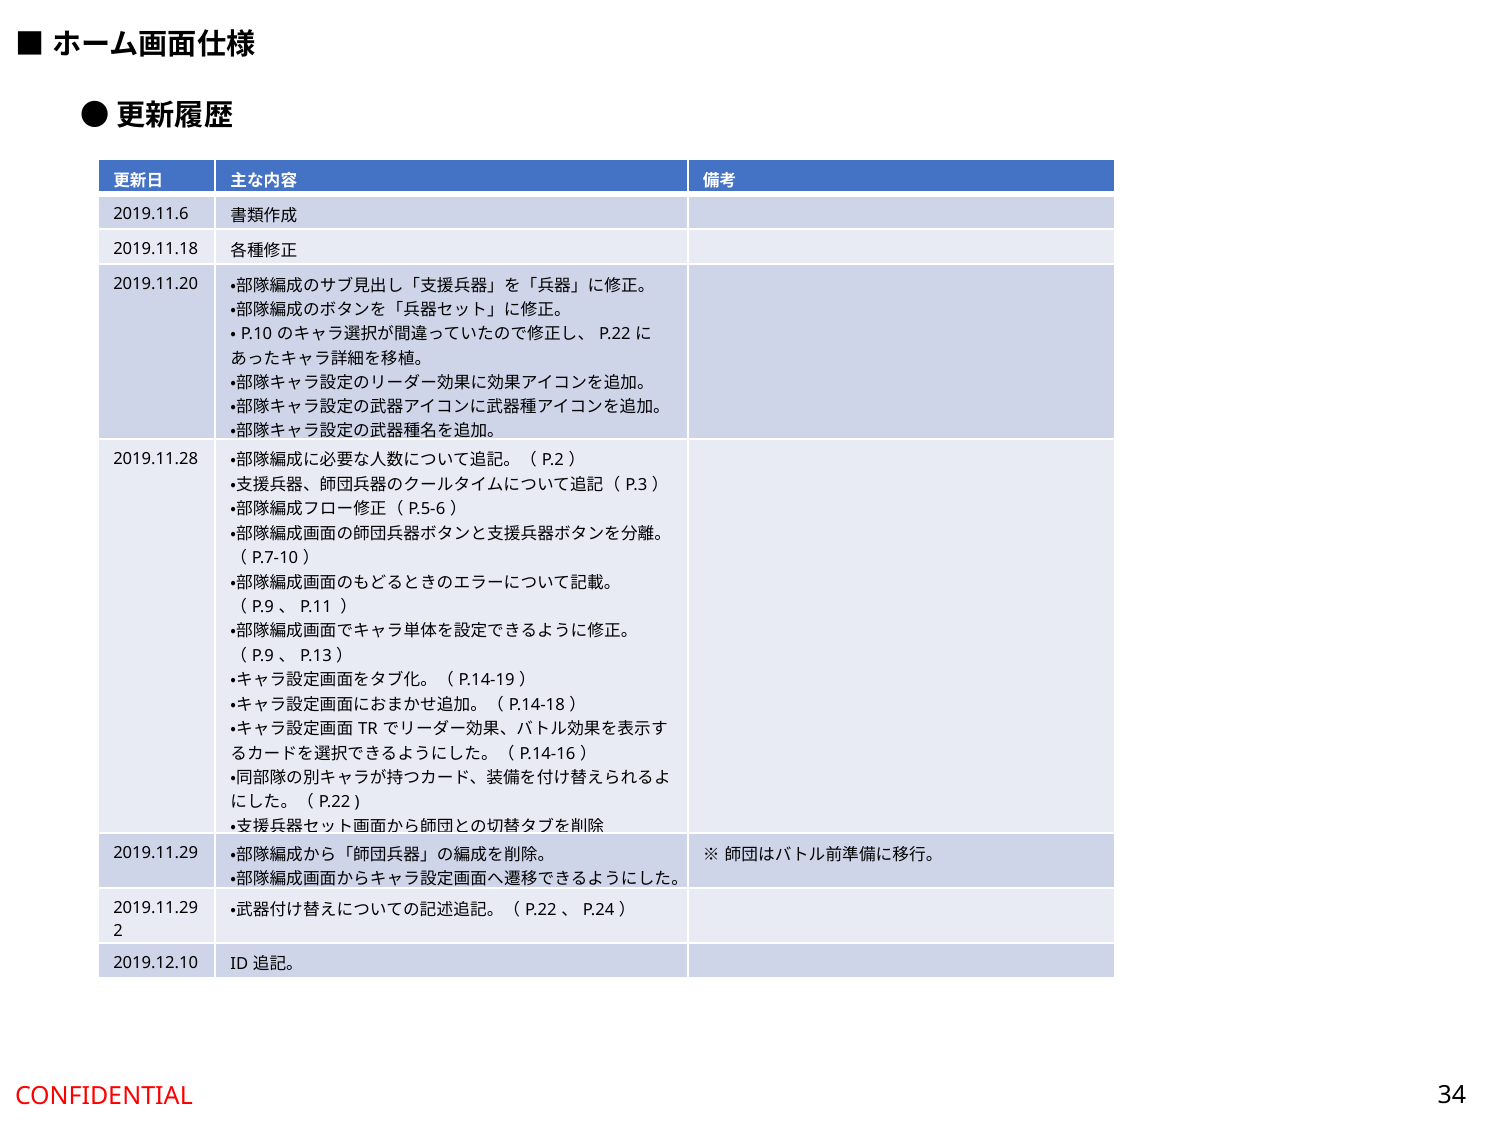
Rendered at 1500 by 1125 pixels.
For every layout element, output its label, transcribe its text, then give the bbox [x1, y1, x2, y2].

table_cell 2019.12.10 [99, 944, 214, 977]
table_cell [689, 230, 1114, 263]
table_cell ・部隊編成に必要な人数について追記。（P.2） ・支援兵器、師団兵器のクールタイムについて追記（P.3） ・部隊編成フロー修正（P.5-6） ・部隊編成画面の師団兵器ボタンと支援兵器ボタンを分離。（P.7-10） ・部隊編成画面のもどるときのエラーについて記載。（P.9、P.11 ） ・部隊編成画面でキャラ単体を設定できるように修正。（P.9、P.13） ・キャラ設定画面をタブ化。（P.14-19） ・キャラ設定画面におまかせ追加。（P.14-18） ・キャラ設定画面TRでリーダー効果、バトル効果を表示するカードを選択できるようにした。（P.14-16） ・同部隊の別キャラが持つカード、装備を付け替えられるよにした。（P.22 ) ・支援兵器セット画面から師団との切替タブを削除（P.27） ・師団兵器のクールタイム画面追加。（P.31） ・師団兵器のクールタイム時短関連追加。（P.32-33） [216, 440, 687, 832]
table_cell [689, 197, 1114, 228]
table_cell ・部隊編成から「師団兵器」の編成を削除。 ・部隊編成画面からキャラ設定画面へ遷移できるようにした。 [216, 834, 687, 887]
table_cell 書類作成 [216, 197, 687, 228]
table_cell [689, 944, 1114, 977]
text_box ●更新履歴 [65, 88, 249, 139]
table_cell 各種修正 [216, 230, 687, 263]
table_cell [689, 889, 1114, 942]
slide_number 34 [1143, 1065, 1482, 1125]
table_cell ・部隊編成のサブ見出し「支援兵器」を「兵器」に修正。 ・部隊編成のボタンを「兵器セット」に修正。 ・P.10のキャラ選択が間違っていたので修正し、P.22にあったキャラ詳細を移植。 ・部隊キャラ設定のリーダー効果に効果アイコンを追加。 ・部隊キャラ設定の武器アイコンに武器種アイコンを追加。 ・部隊キャラ設定の武器種名を追加。 ・装備設定画面に武器種アイコンを追加。 [216, 265, 687, 438]
table_cell ※師団はバトル前準備に移行。 [689, 834, 1114, 887]
text_box ■ホーム画面仕様 [1, 17, 271, 68]
table_header 主な内容 [216, 160, 687, 191]
footer CONFIDENTIAL [0, 1065, 507, 1125]
table_cell 2019.11.29 2 [99, 889, 214, 942]
table_header 備考 [689, 160, 1114, 191]
table_cell ・武器付け替えについての記述追記。（P.22、P.24） [216, 889, 687, 942]
table_cell [689, 265, 1114, 438]
table_header 更新日 [99, 160, 214, 191]
table_cell 2019.11.29 [99, 834, 214, 887]
table_cell ID追記。 [216, 944, 687, 977]
table_cell 2019.11.20 [99, 265, 214, 438]
table_cell 2019.11.6 [99, 197, 214, 228]
table_cell 2019.11.28 [99, 440, 214, 832]
table_cell 2019.11.18 [99, 230, 214, 263]
table_cell [689, 440, 1114, 832]
